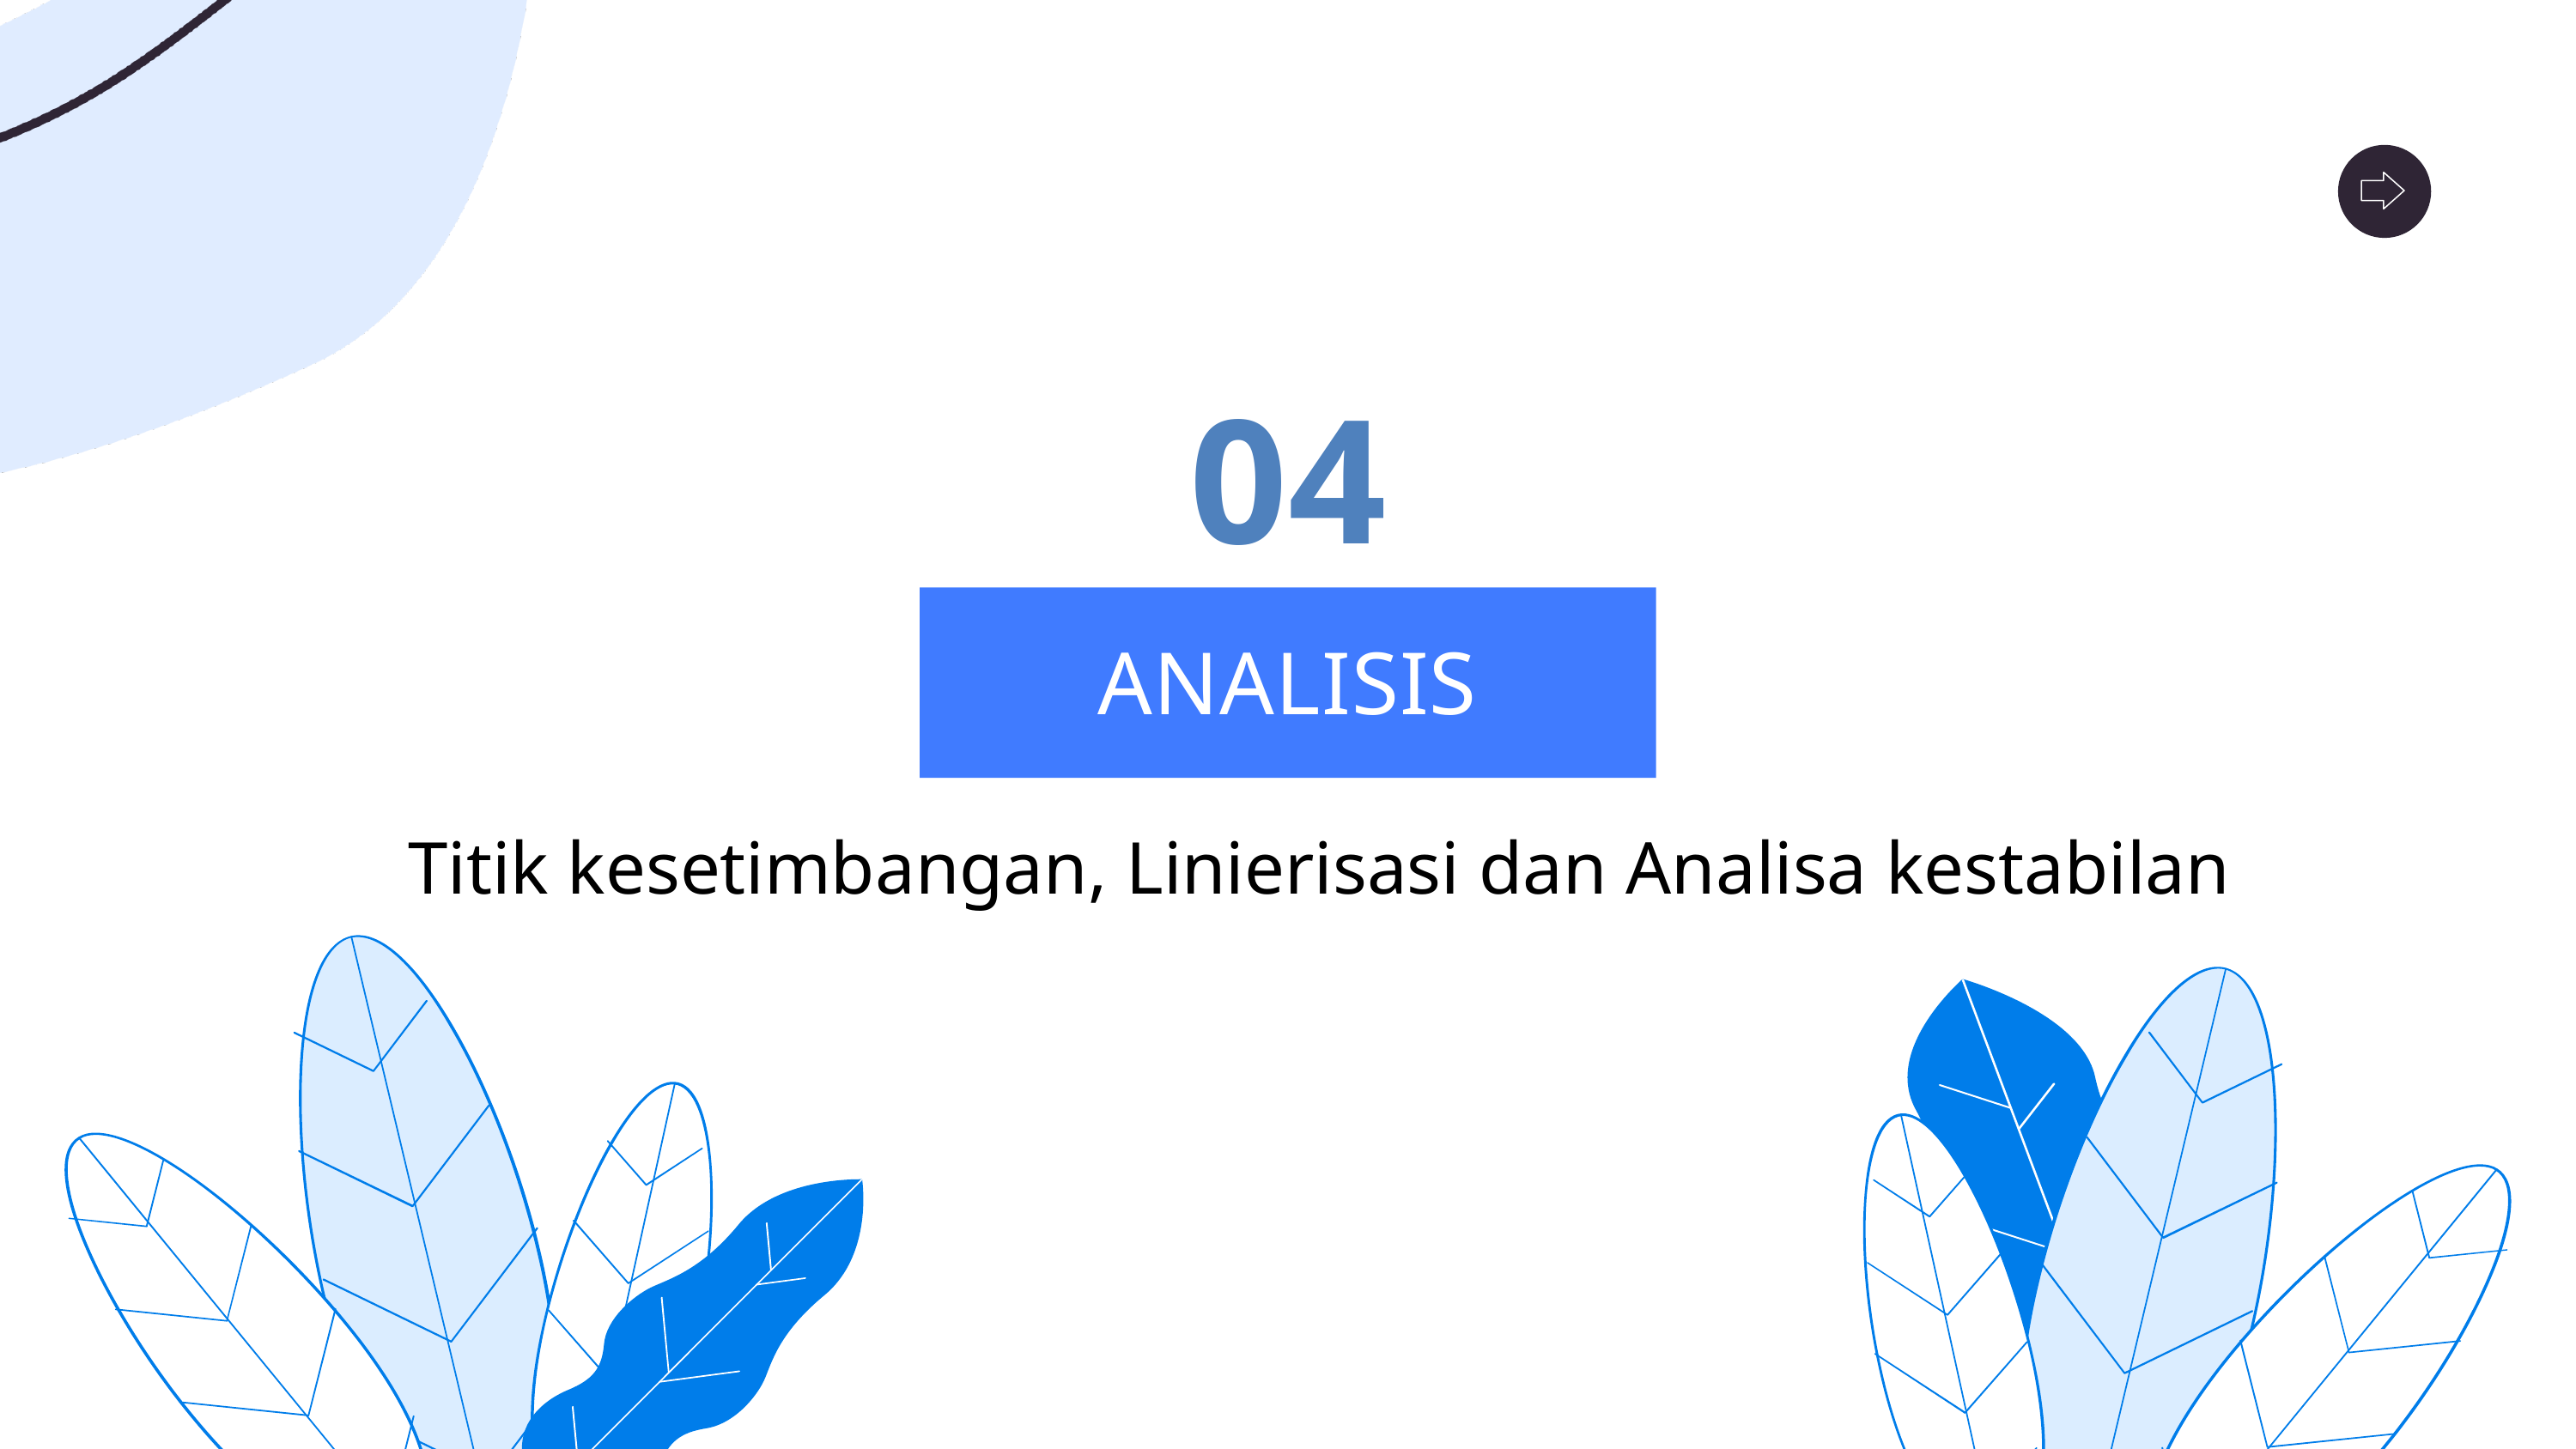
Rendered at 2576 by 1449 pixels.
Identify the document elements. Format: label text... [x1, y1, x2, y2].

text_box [2337, 144, 2432, 239]
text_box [21, 914, 2555, 1449]
text_box Titik kesetimbangan, Linierisasi dan Analisa kestabilan [408, 822, 2405, 911]
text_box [919, 587, 1656, 779]
text_box 04 [1169, 394, 1406, 556]
text_box [0, 0, 568, 534]
